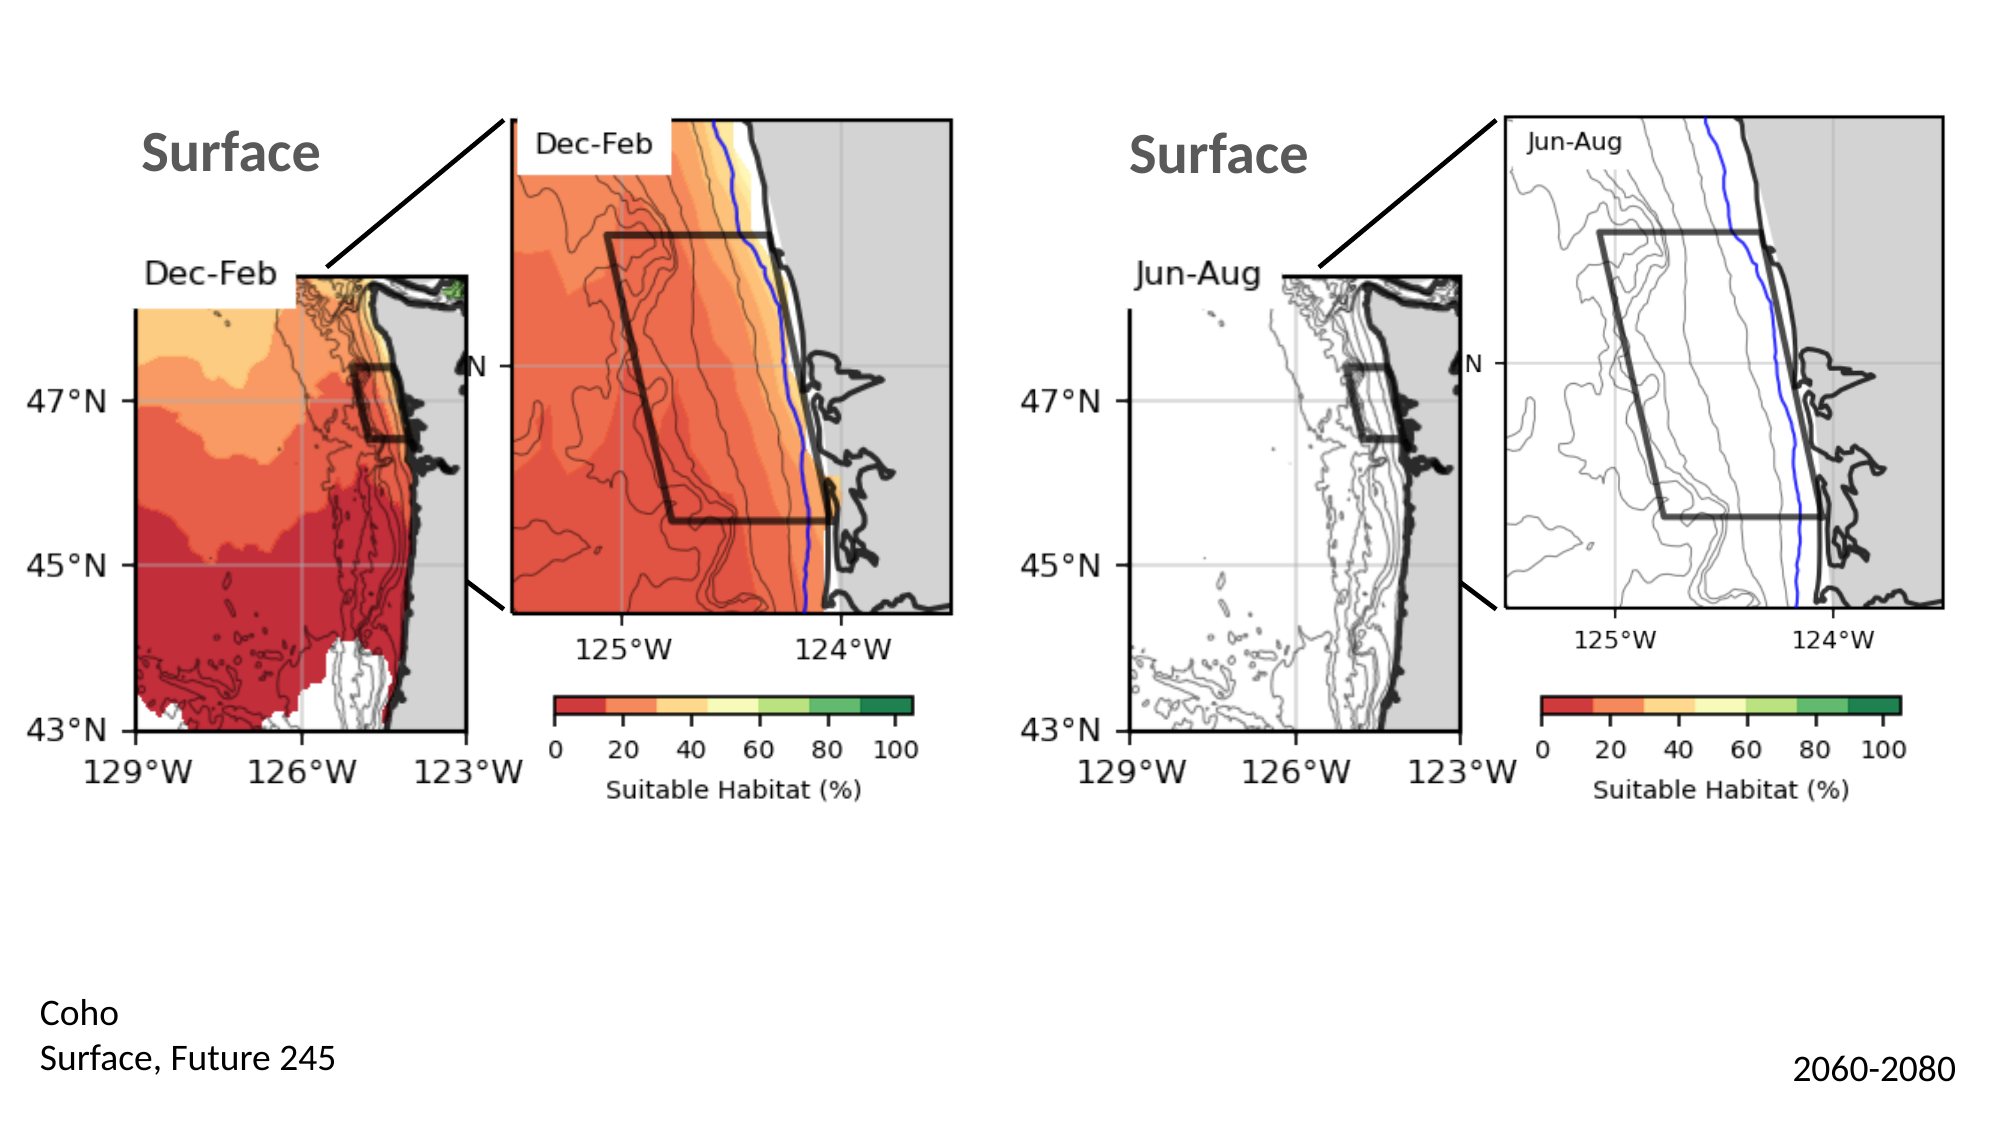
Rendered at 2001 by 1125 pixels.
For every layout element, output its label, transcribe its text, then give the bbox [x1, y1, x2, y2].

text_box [1318, 119, 1435, 205]
text_box Surface [1114, 107, 1324, 193]
text_box Coho Surface, Future 245 [25, 980, 352, 1085]
picture [1056, 27, 1999, 814]
text_box 2060-2080 [1777, 1037, 1971, 1097]
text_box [0, 25, 1056, 821]
